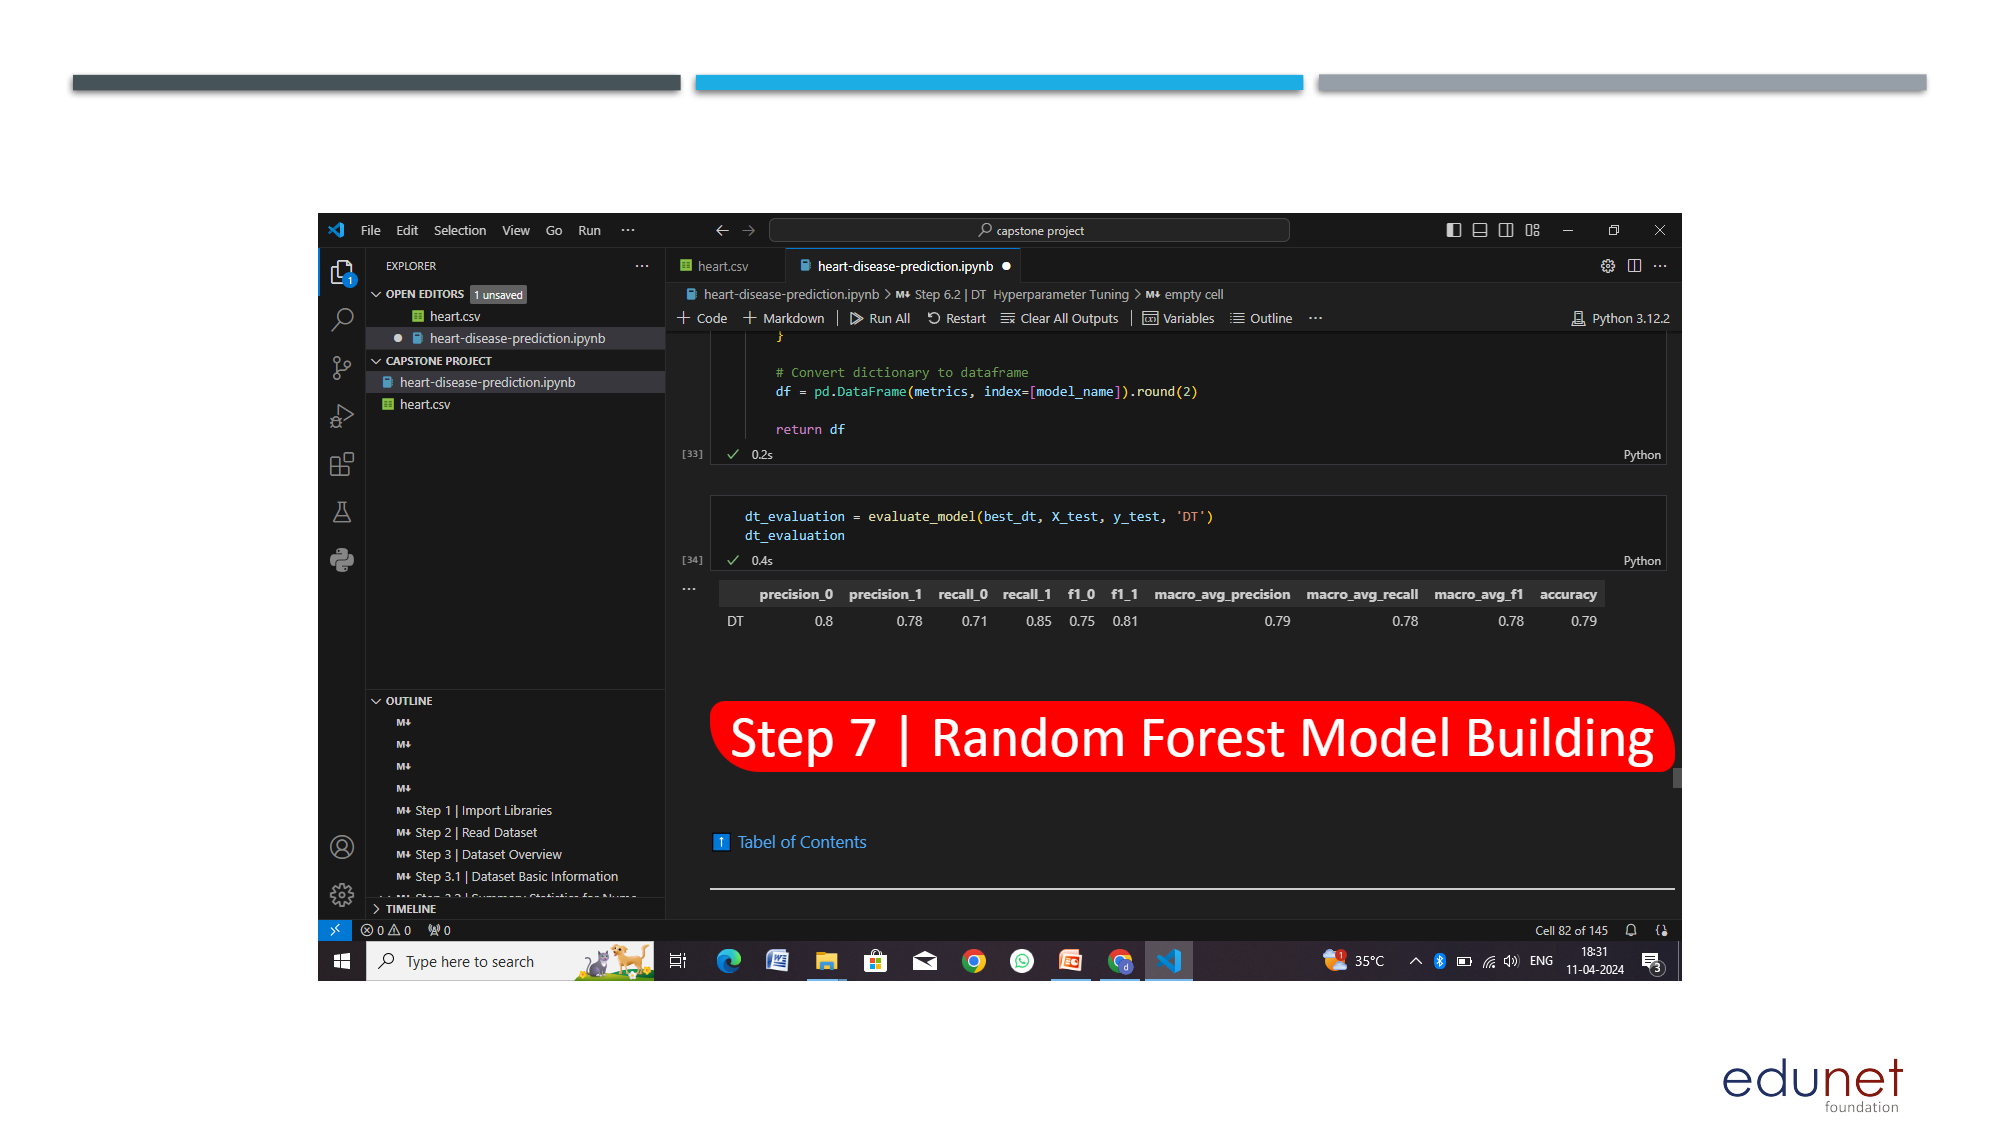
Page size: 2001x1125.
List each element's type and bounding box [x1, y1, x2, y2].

picture [1719, 1056, 1905, 1116]
list [317, 212, 1683, 981]
